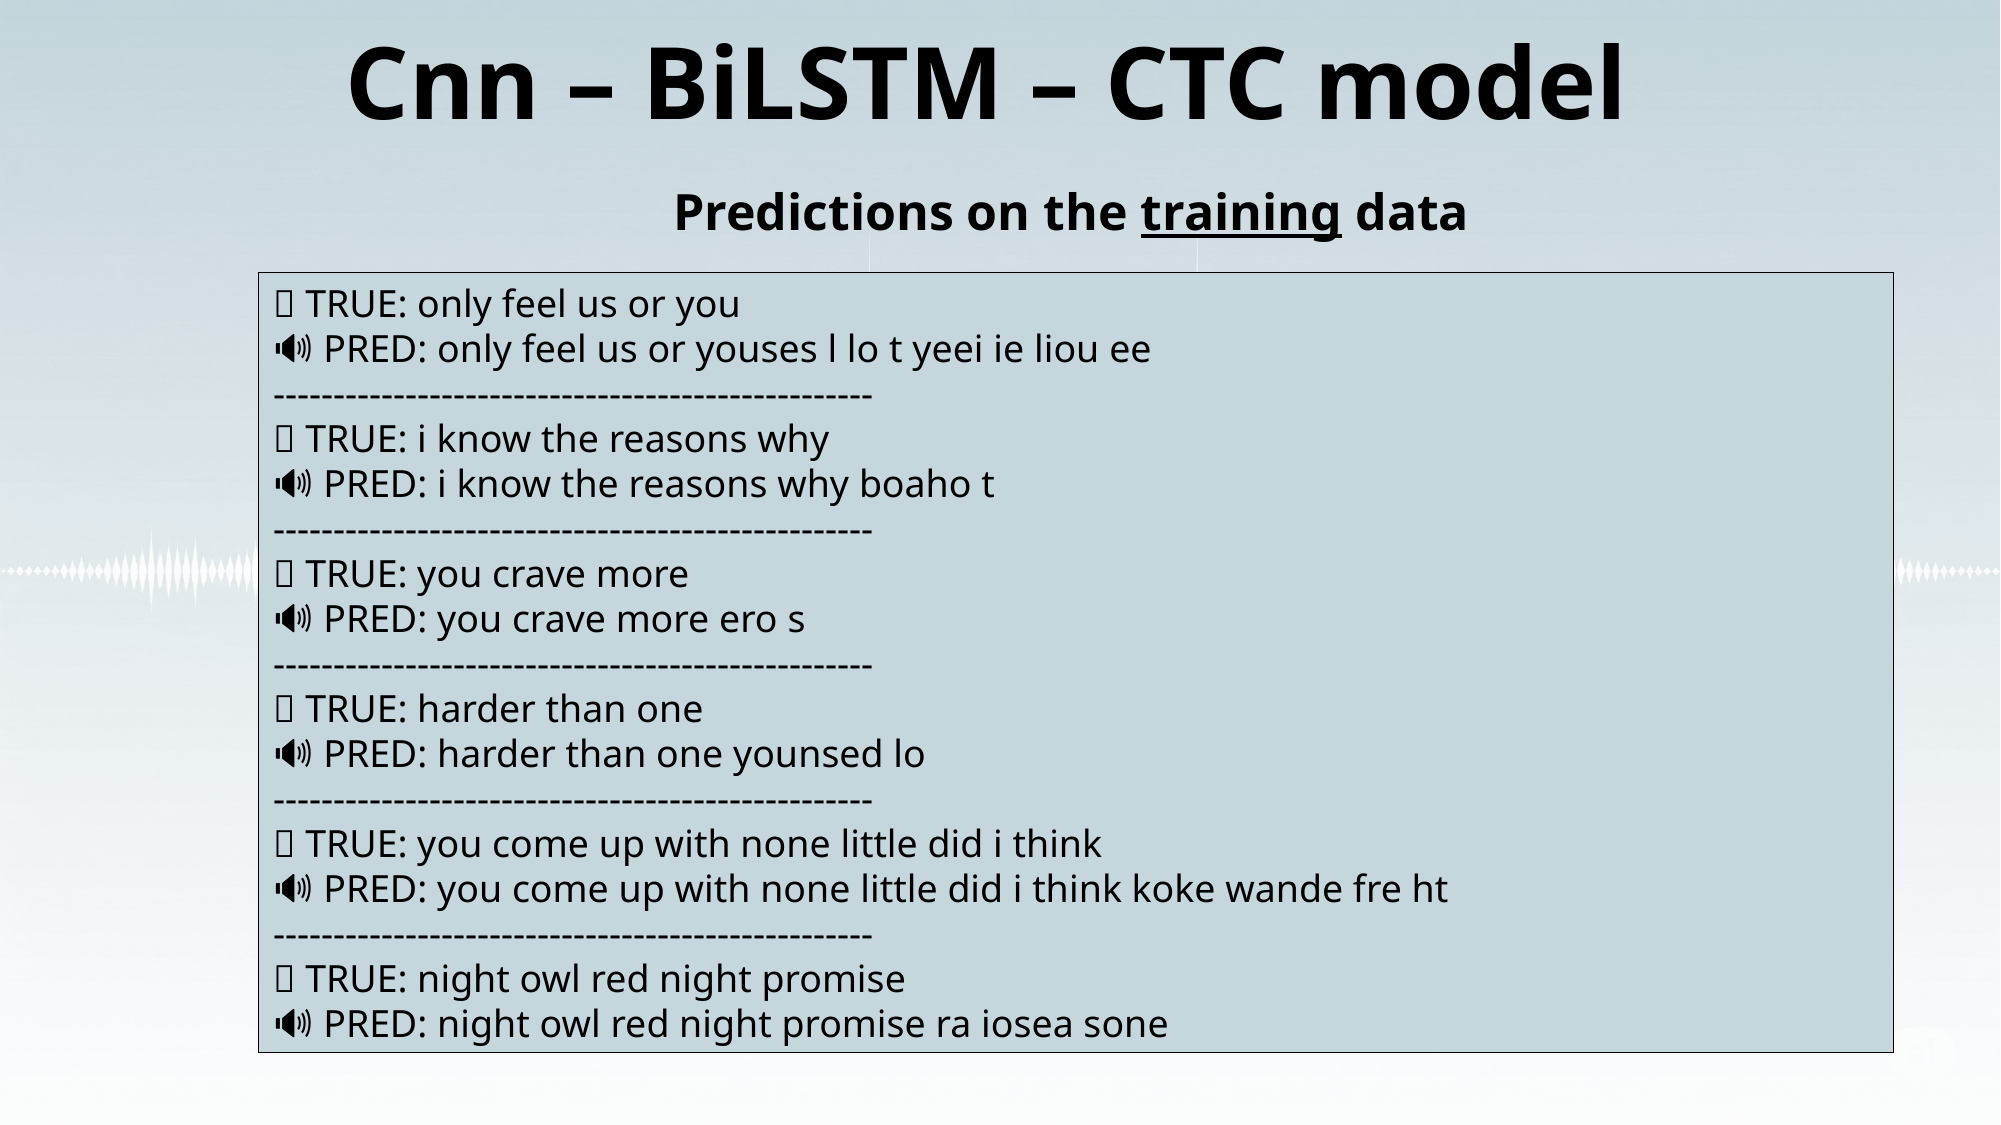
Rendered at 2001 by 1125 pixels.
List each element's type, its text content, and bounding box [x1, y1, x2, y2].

text_box Cnn – BiLSTM – CTC model [182, 12, 1818, 147]
text_box ✅ TRUE: only feel us or you 🔊 PRED: only feel us or youses l lo t yeei ie liou ee -------------------------------------------------- ✅ TRUE: i know the reasons why 🔊 PRED: i know the reasons why boaho t -------------------------------------------------- ✅ TRUE: you crave more 🔊 PRED: you crave more ero s -------------------------------------------------- ✅ TRUE: harder than one 🔊 PRED: harder than one younsed lo -------------------------------------------------- ✅ TRUE: you come up with none little did i think 🔊 PRED: you come up with none little did i think koke wande fre ht -------------------------------------------------- ✅ TRUE: night owl red night promise 🔊 PRED: night owl red night promise ra iosea sone [258, 272, 1894, 1053]
text_box Predictions on the training data [658, 172, 1494, 248]
